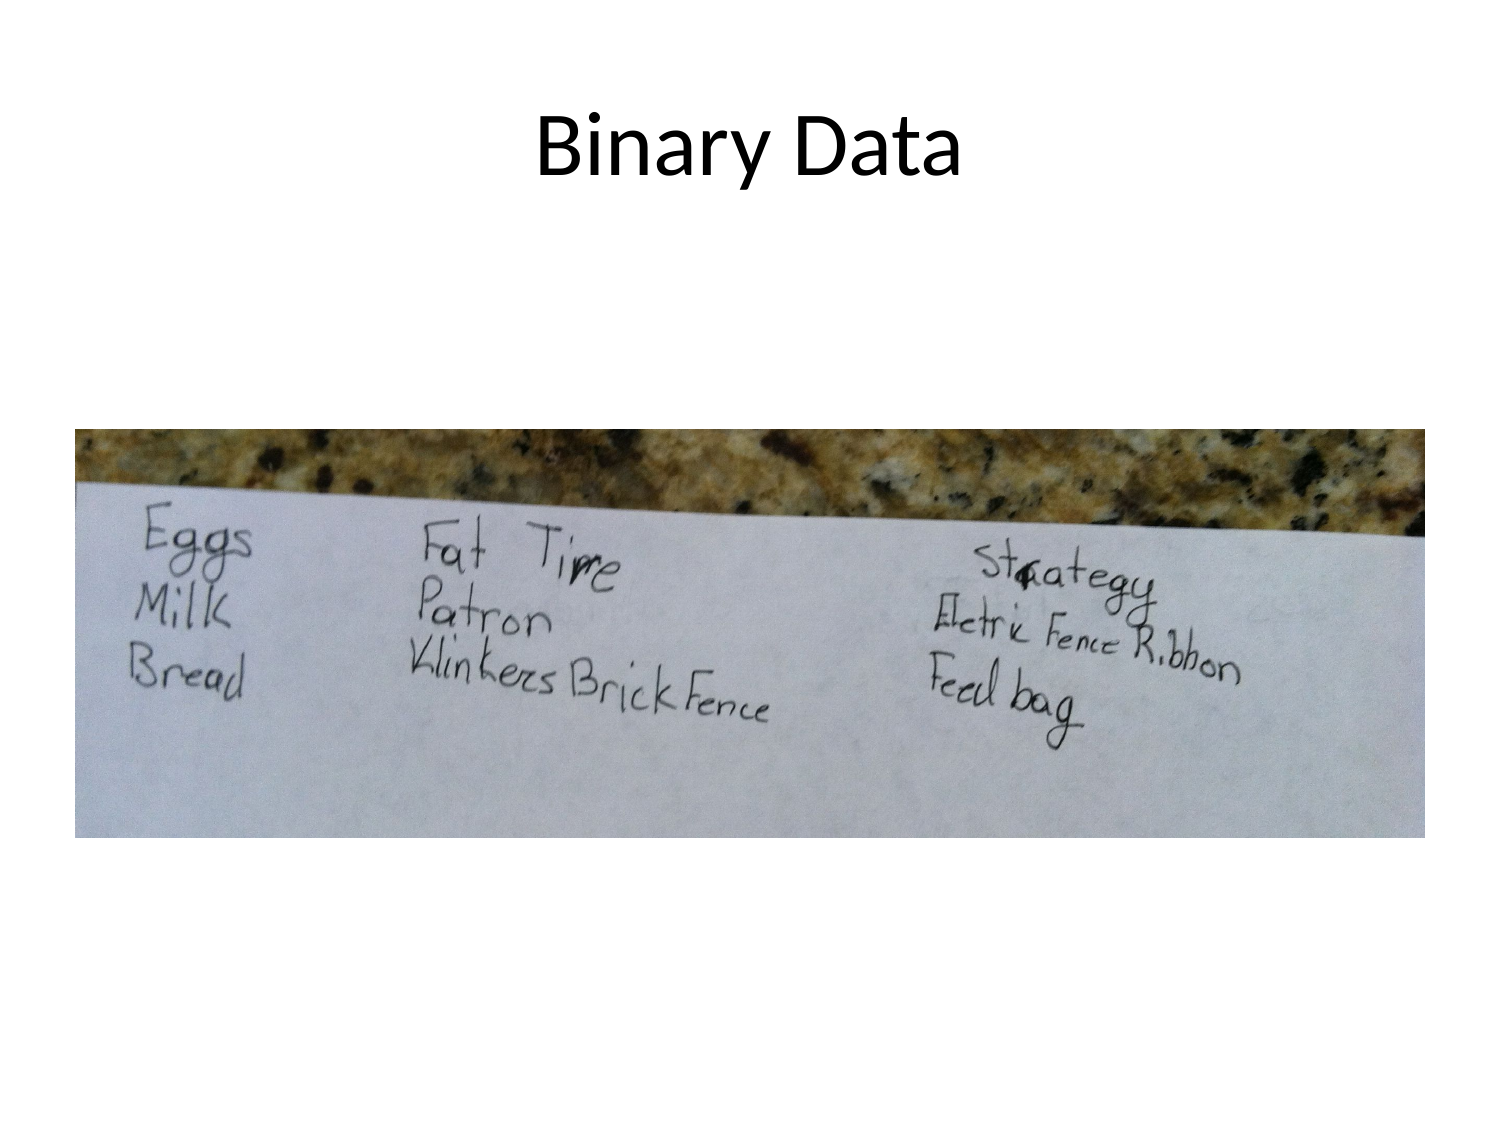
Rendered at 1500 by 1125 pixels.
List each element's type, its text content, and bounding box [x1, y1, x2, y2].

title Binary Data [75, 45, 1425, 233]
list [74, 429, 1426, 838]
